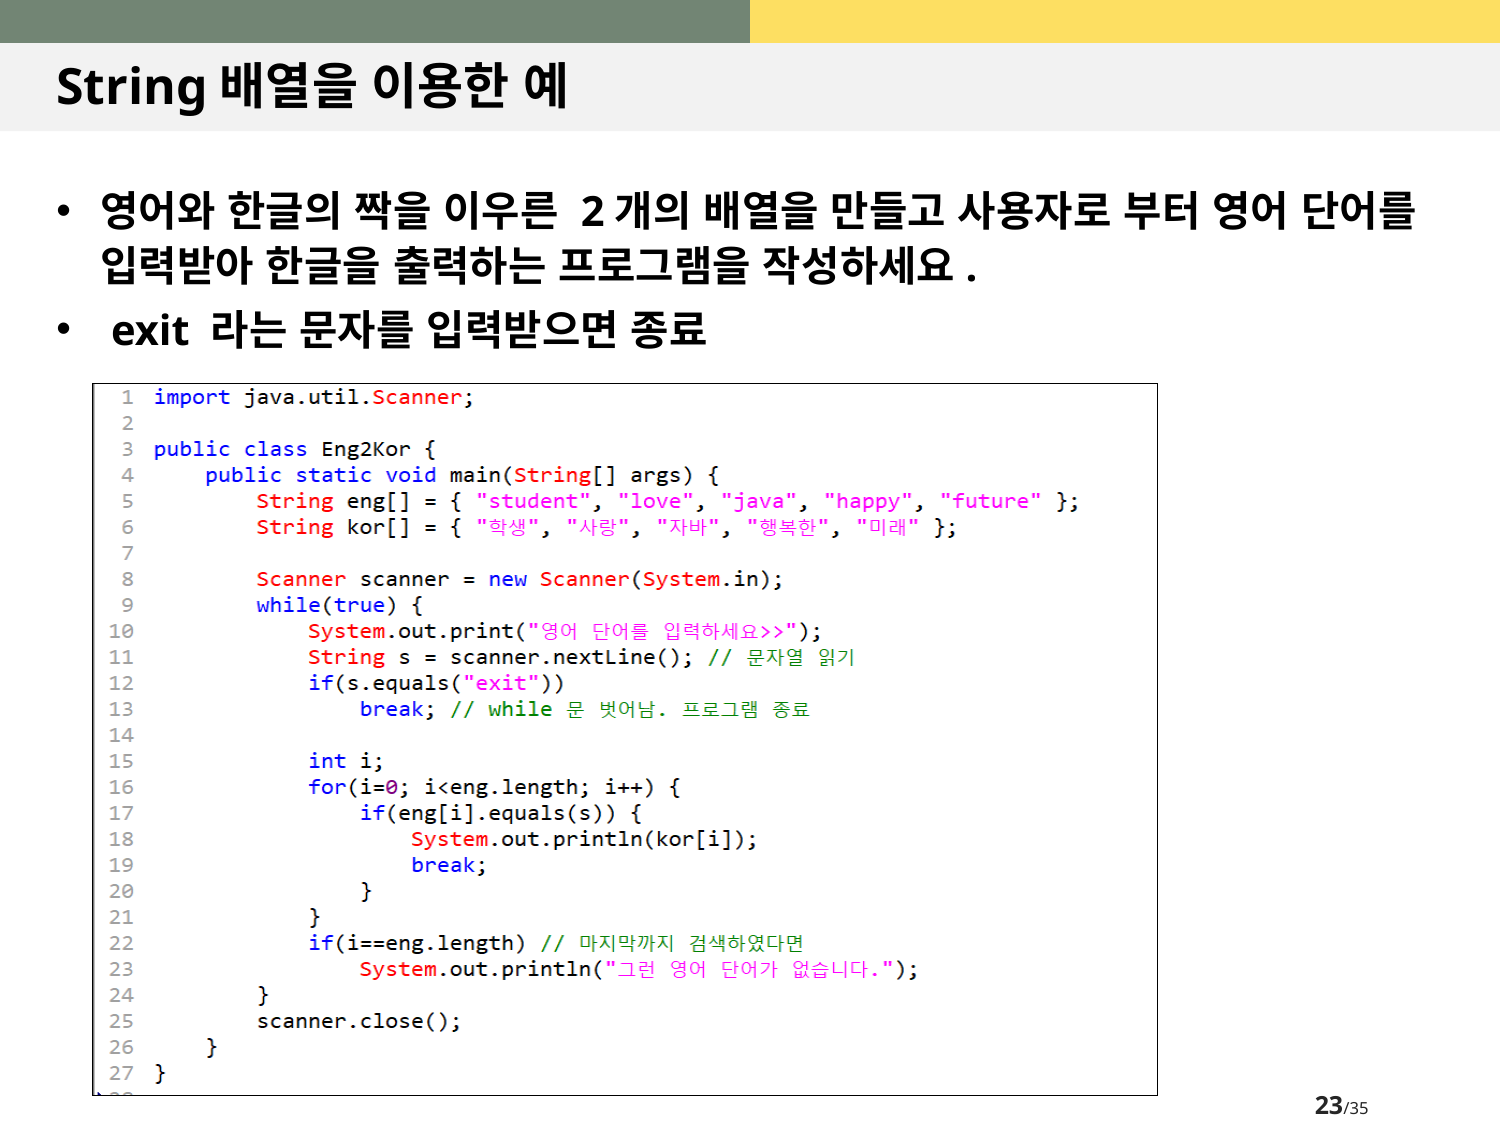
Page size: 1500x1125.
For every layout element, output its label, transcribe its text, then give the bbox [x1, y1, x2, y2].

list 영어와 한글의 짝을 이우른 2개의 배열을 만들고 사용자로 부터 영어 단어를 입력받아 한글을 출력하는 프로그램을 작성하세요. exit 라는 문자를 입력받으면 종료 [41, 172, 1459, 1048]
title String배열을 이용한 예 [41, 42, 1459, 128]
picture [92, 383, 1158, 1096]
